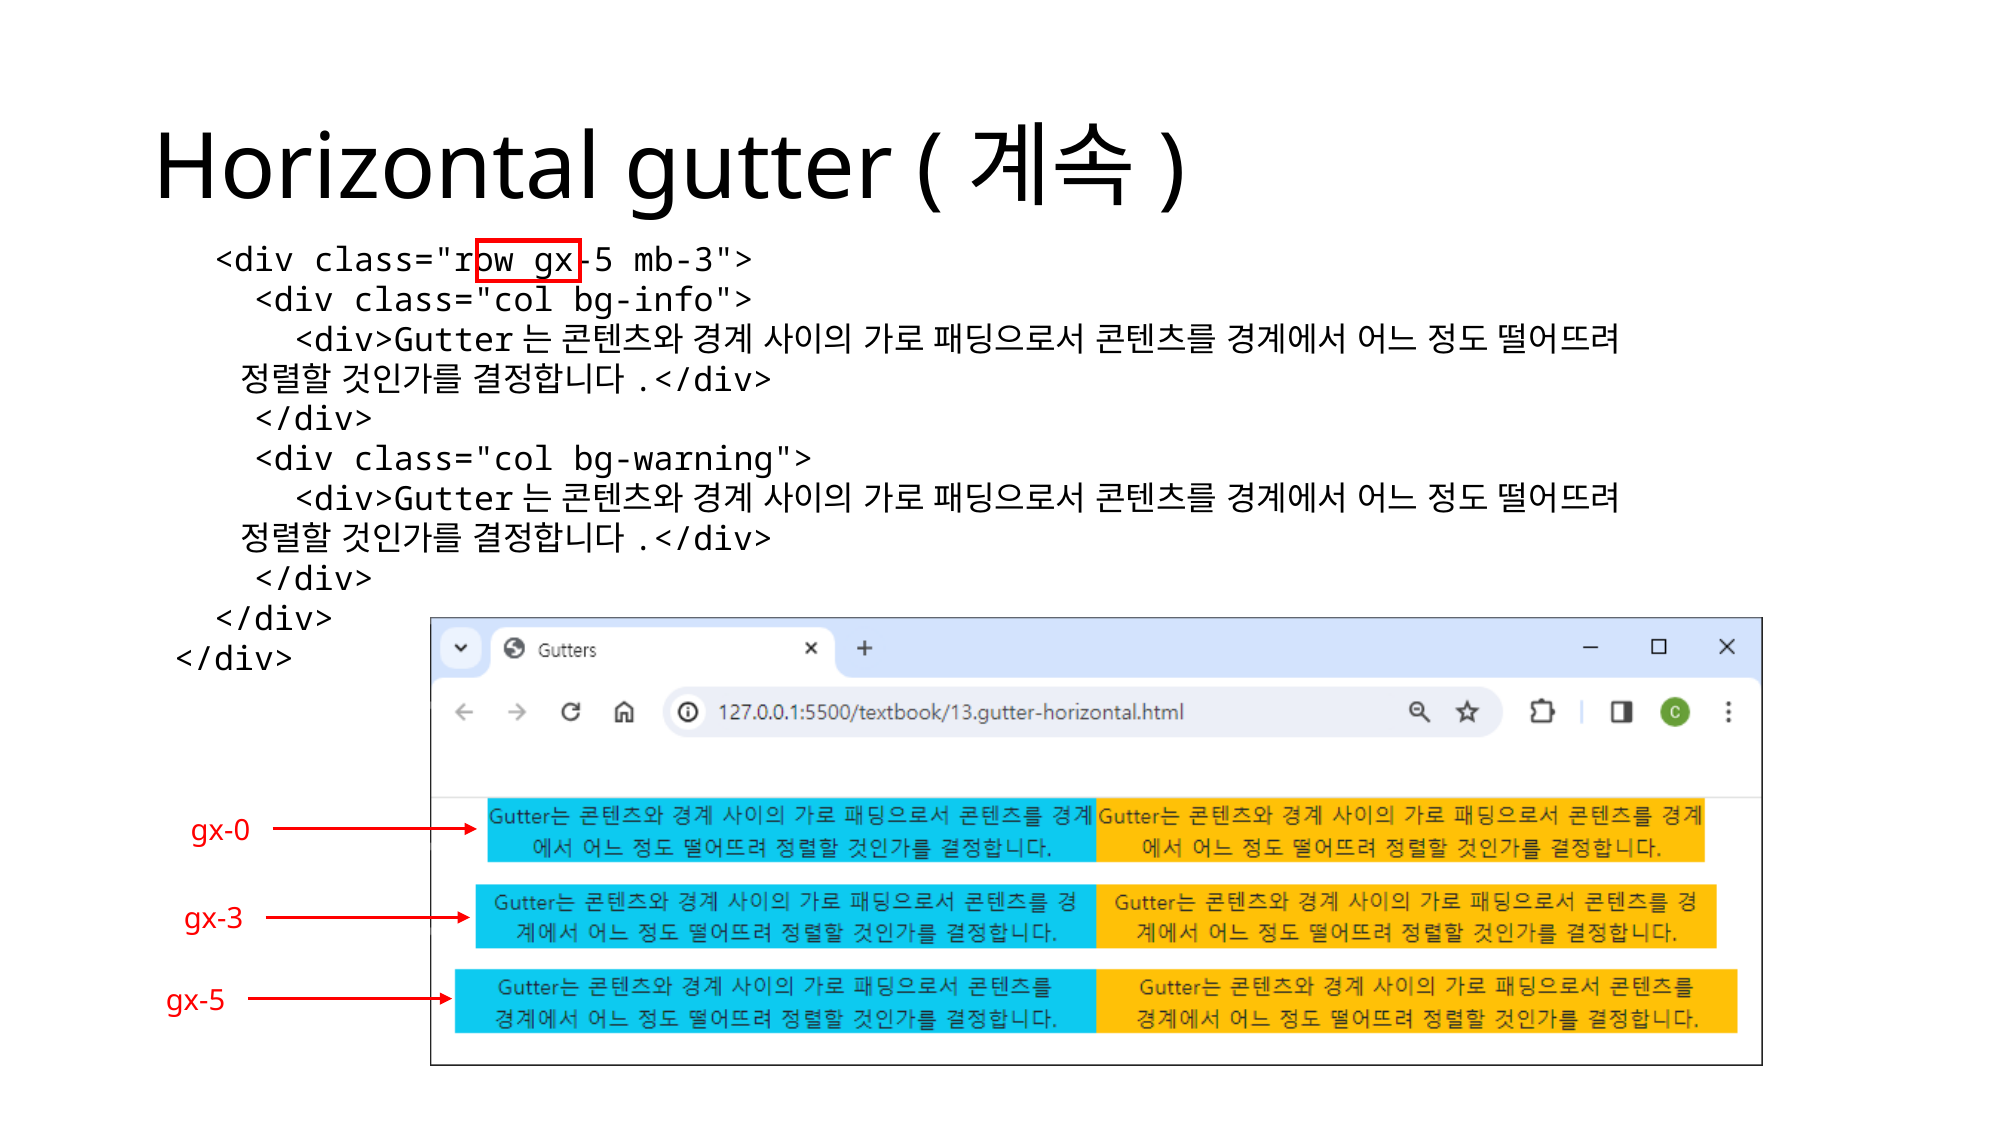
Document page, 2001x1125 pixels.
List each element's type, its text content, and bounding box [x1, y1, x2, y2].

text_box gx-5 [151, 973, 254, 1024]
text_box <div class="row gx-5 mb-3"> <div class="col bg-info"> <div>Gutter는 콘텐츠와 경계 사이의 가로 패딩으로서 콘텐츠를 경계에서 어느 정도 떨어뜨려 정렬할 것인가를 결정합니다.</div> </div> <div class="col bg-warning"> <div>Gutter는 콘텐츠와 경계 사이의 가로 패딩으로서 콘텐츠를 경계에서 어느 정도 떨어뜨려 정렬할 것인가를 결정합니다.</div> </div> </div> </div> [79, 230, 1781, 685]
text_box [476, 239, 581, 282]
title Horizontal gutter (계속) [137, 59, 1863, 278]
picture [430, 617, 1763, 1066]
text_box gx-3 [168, 892, 272, 942]
text_box gx-0 [175, 803, 278, 854]
